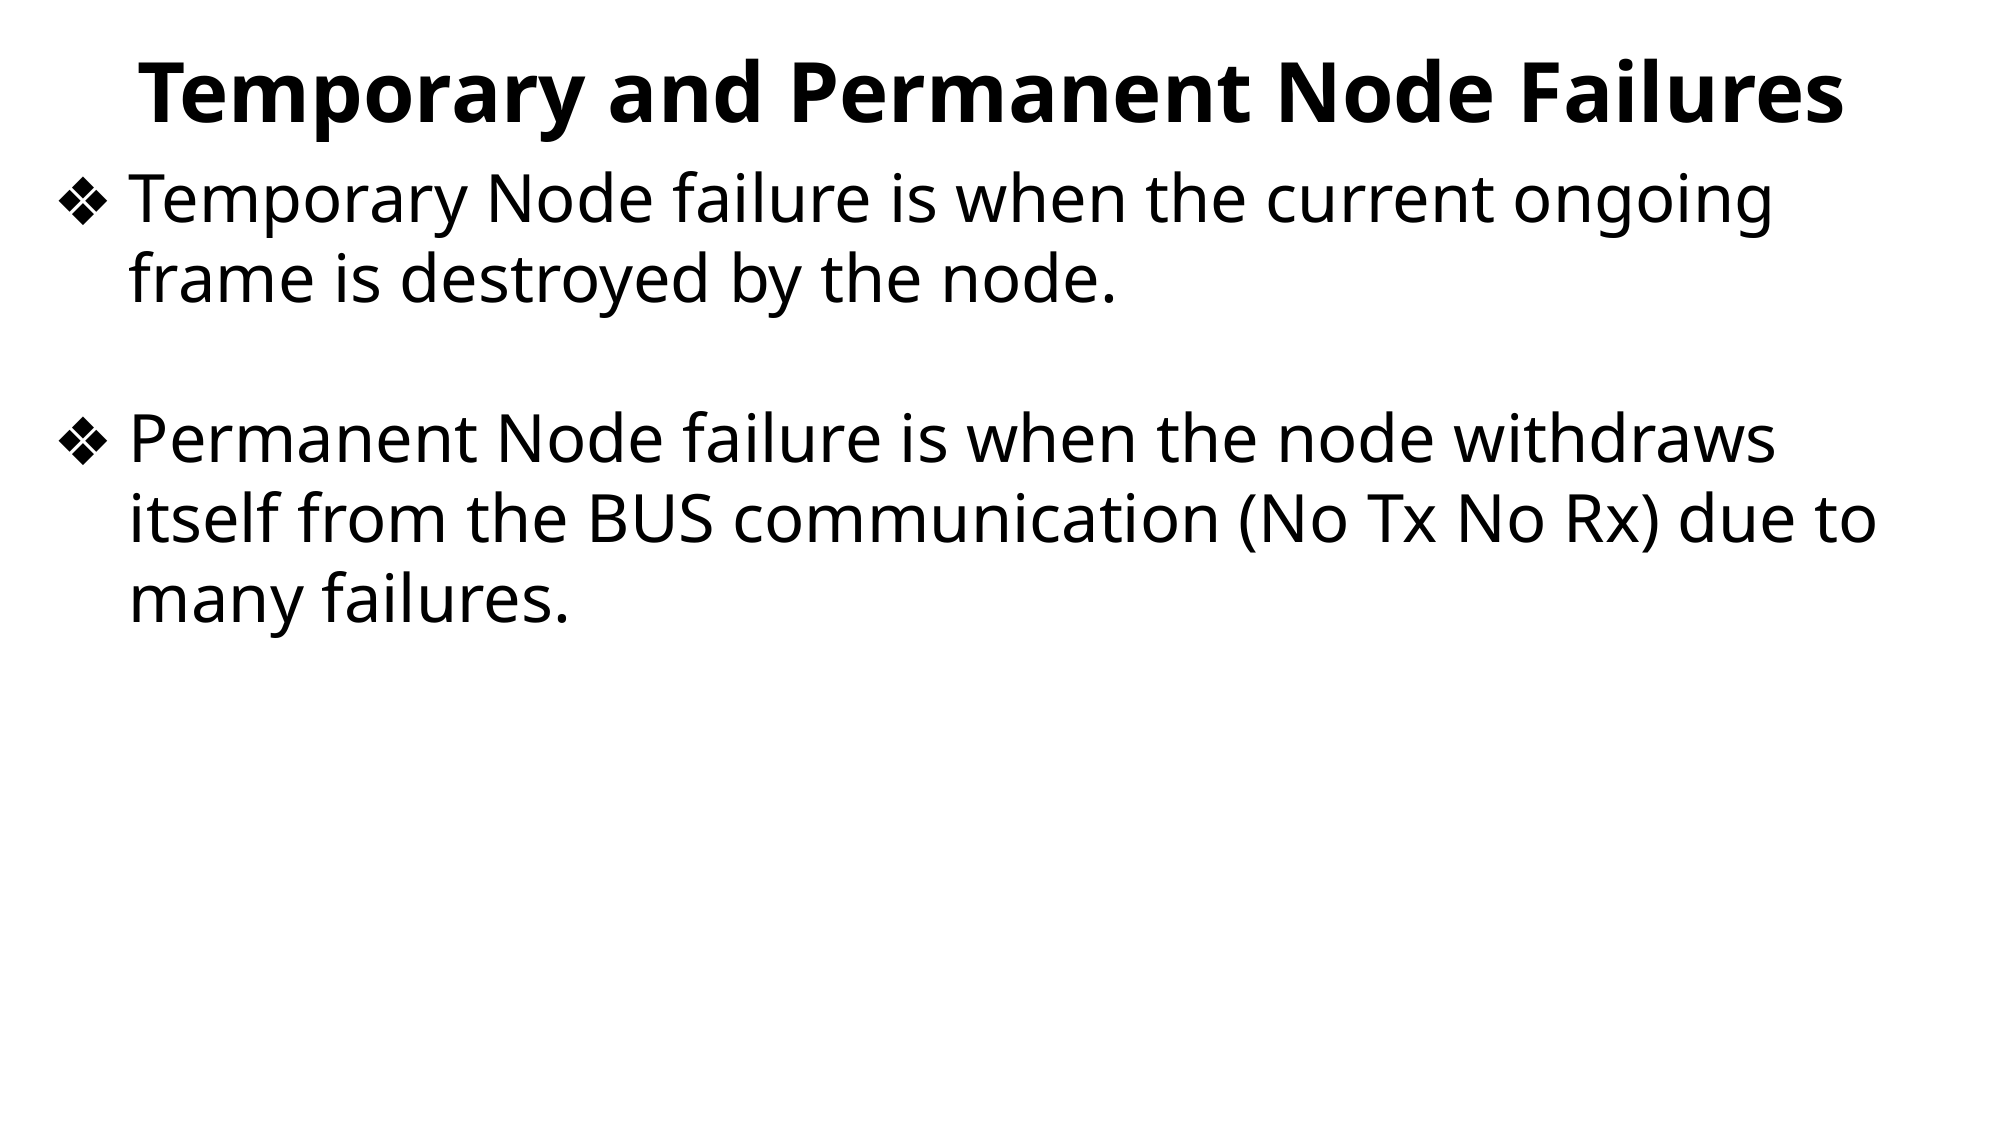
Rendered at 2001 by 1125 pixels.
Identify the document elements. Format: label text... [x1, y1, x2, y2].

text_box Temporary and Permanent Node Failures [64, 32, 1921, 147]
text_box Temporary Node failure is when the current ongoing frame is destroyed by the node. Permanent Node failure is when the node withdraws itself from the BUS communication (No Tx No Rx) due to many failures. [38, 148, 1947, 643]
